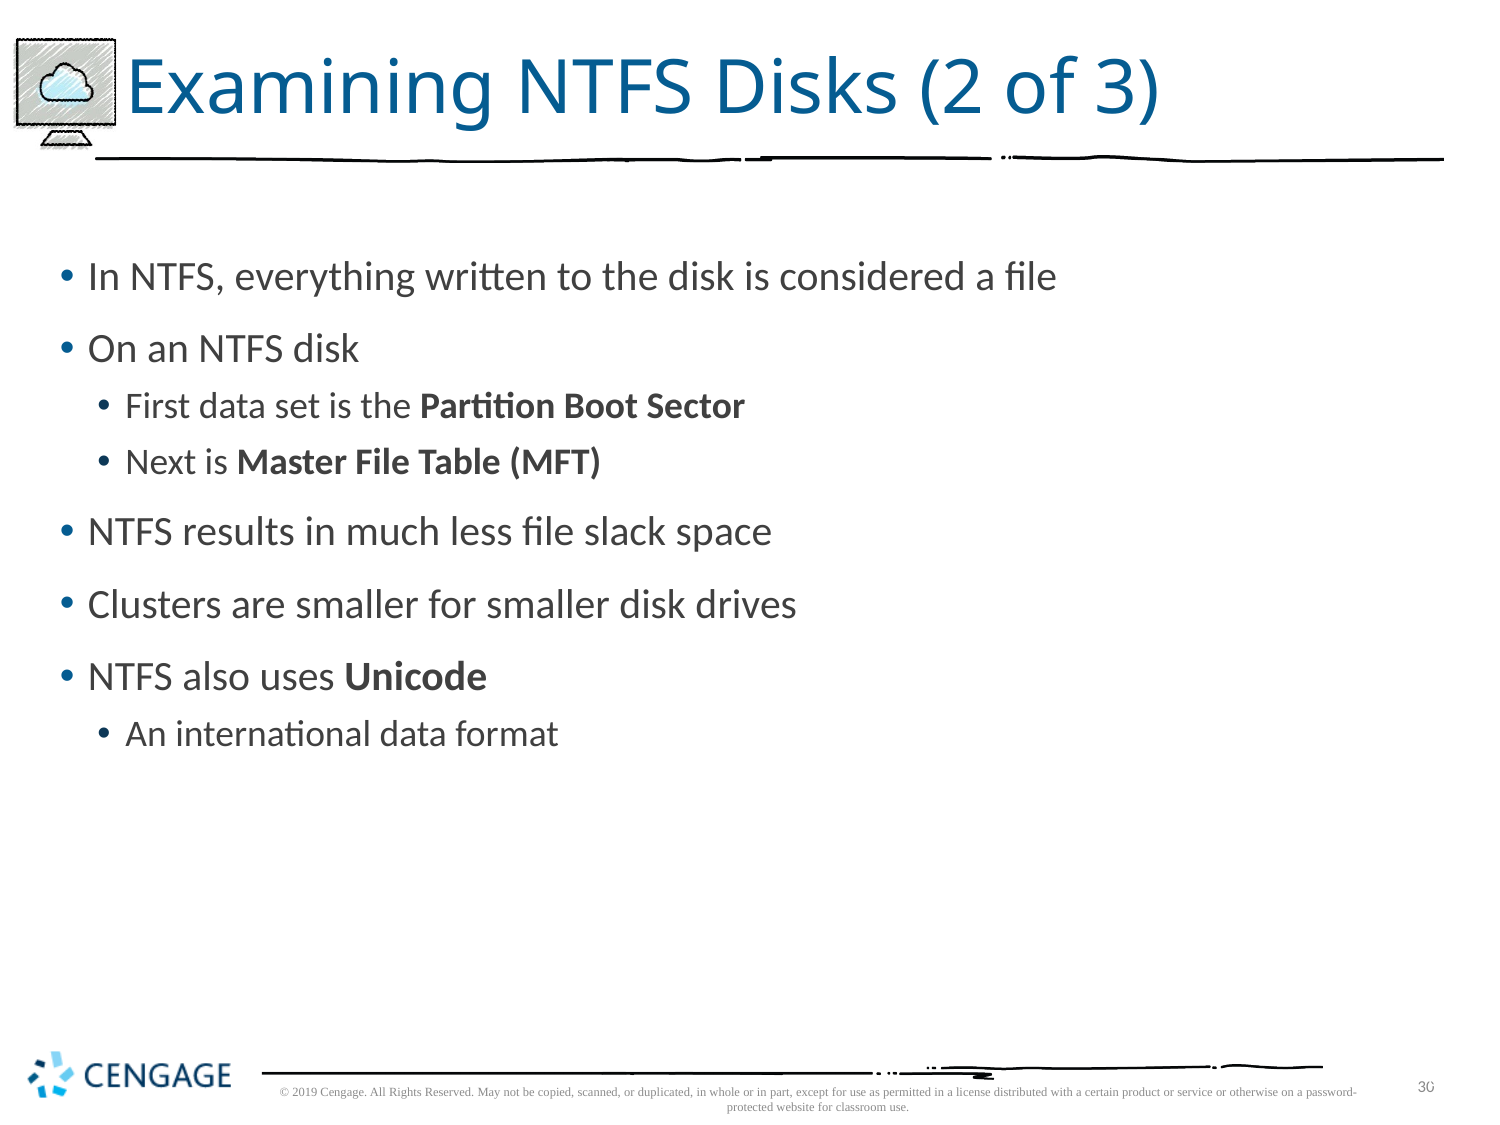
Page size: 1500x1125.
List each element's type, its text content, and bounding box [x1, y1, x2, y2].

slide_number 30 [1412, 1037, 1500, 1100]
title Examining NTFS Disks (2 of 3) [125, 52, 1442, 130]
list In NTFS, everything written to the disk is considered a file On an NTFS disk First data set is the Partition Boot Sector Next is Master File Table (MFT) NTFS results in much less file slack space Clusters are smaller for smaller disk drives NTFS also uses Unicode An international data format [59, 252, 1441, 490]
picture [261, 1064, 1323, 1079]
footer © 2019 Cengage. All Rights Reserved. May not be copied, scanned, or duplicated, in whole or in part, except for use as permitted in a license distributed with a certain product or service or otherwise on a password-protected website for classroom use. [261, 1079, 1375, 1120]
picture [12, 36, 117, 151]
picture [95, 155, 1444, 163]
picture [7, 1037, 244, 1111]
